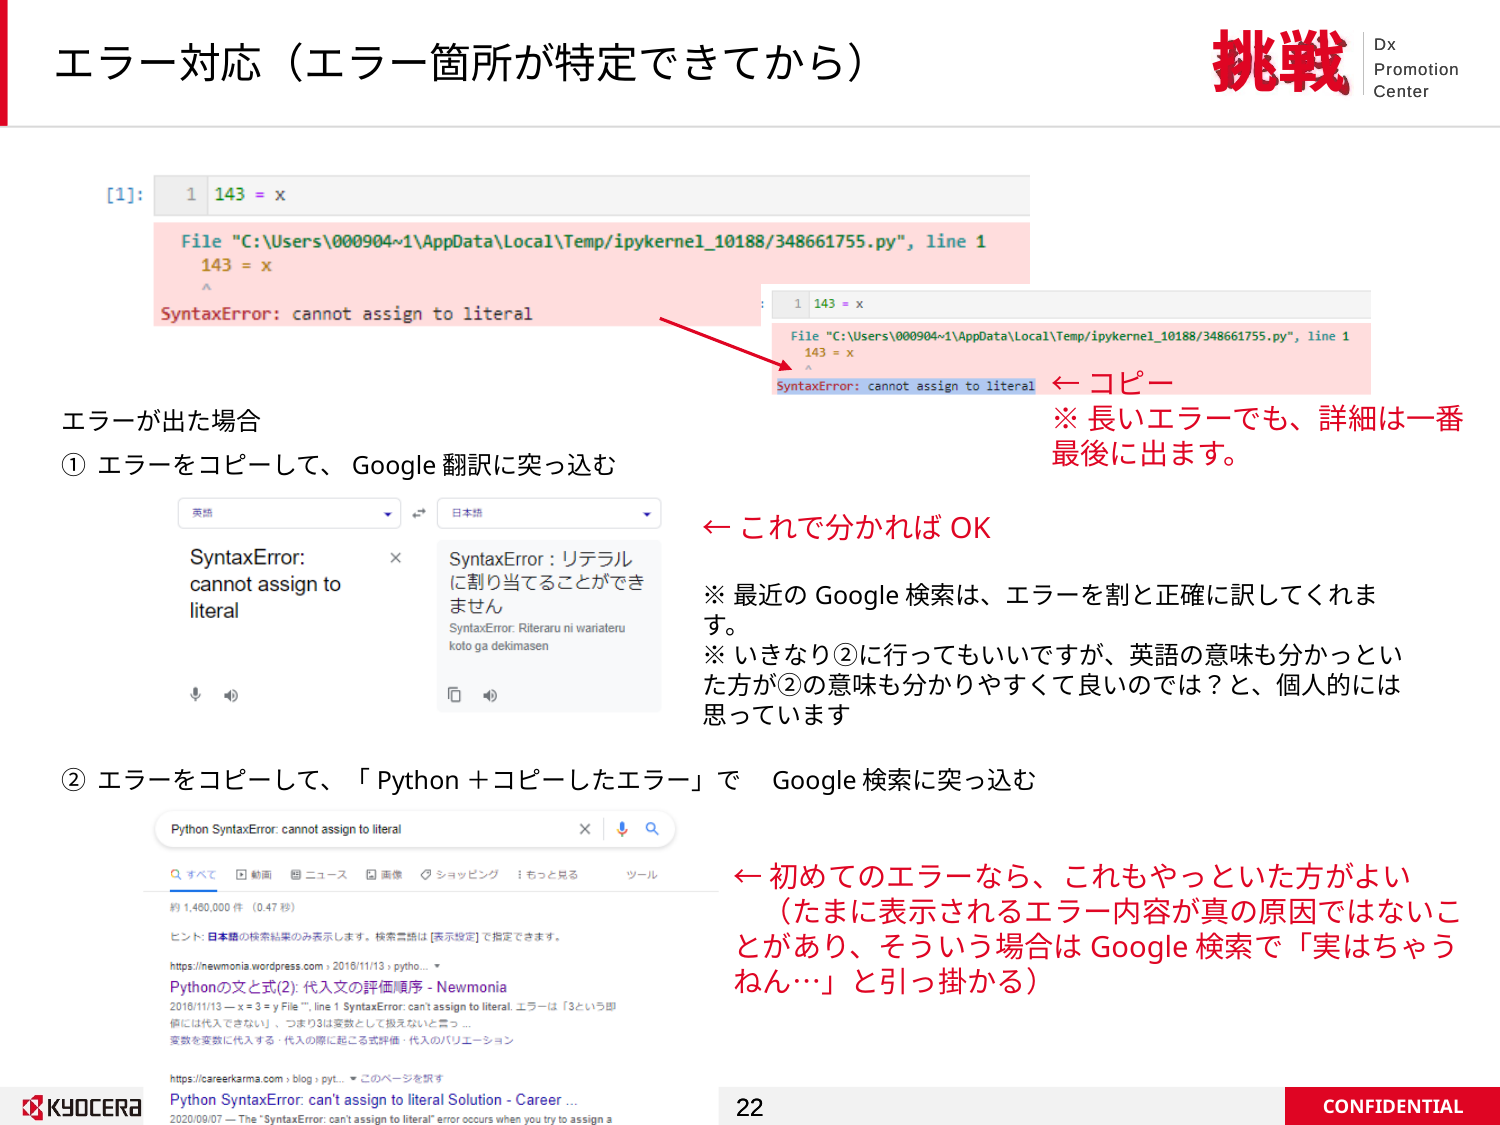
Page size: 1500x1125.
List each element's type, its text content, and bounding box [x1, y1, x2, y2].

title エラー対応（エラー箇所が特定できてから） [38, 3, 1141, 121]
picture [1211, 30, 1354, 101]
picture [170, 491, 666, 719]
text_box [659, 318, 793, 370]
text_box ←初めてのエラーなら、これもやっといた方がよい （たまに表示されるエラー内容が真の原因ではないことがあり、そういう場合はGoogle検索で「実はちゃうねん…」と引っ掛かる） [719, 851, 1495, 1041]
picture [10, 802, 719, 1125]
text_box ←コピー ※長いエラーでも、詳細は一番最後に出ます。 [1036, 357, 1486, 478]
picture [82, 166, 1371, 400]
text_box エラーが出た場合 ① エラーをコピーして、Google翻訳に突っ込む ② エラーをコピーして、「Python＋コピーしたエラー」で Google検索に突っ込む [46, 382, 1053, 802]
text_box ←これで分かればOK ※最近のGoogle検索は、エラーを割と正確に訳してくれます。 ※いきなり②に行ってもいいですが、英語の意味も分かっといた方が②の意味も分かりやすくて良いのでは？と、個人的には思っています [688, 502, 1428, 737]
